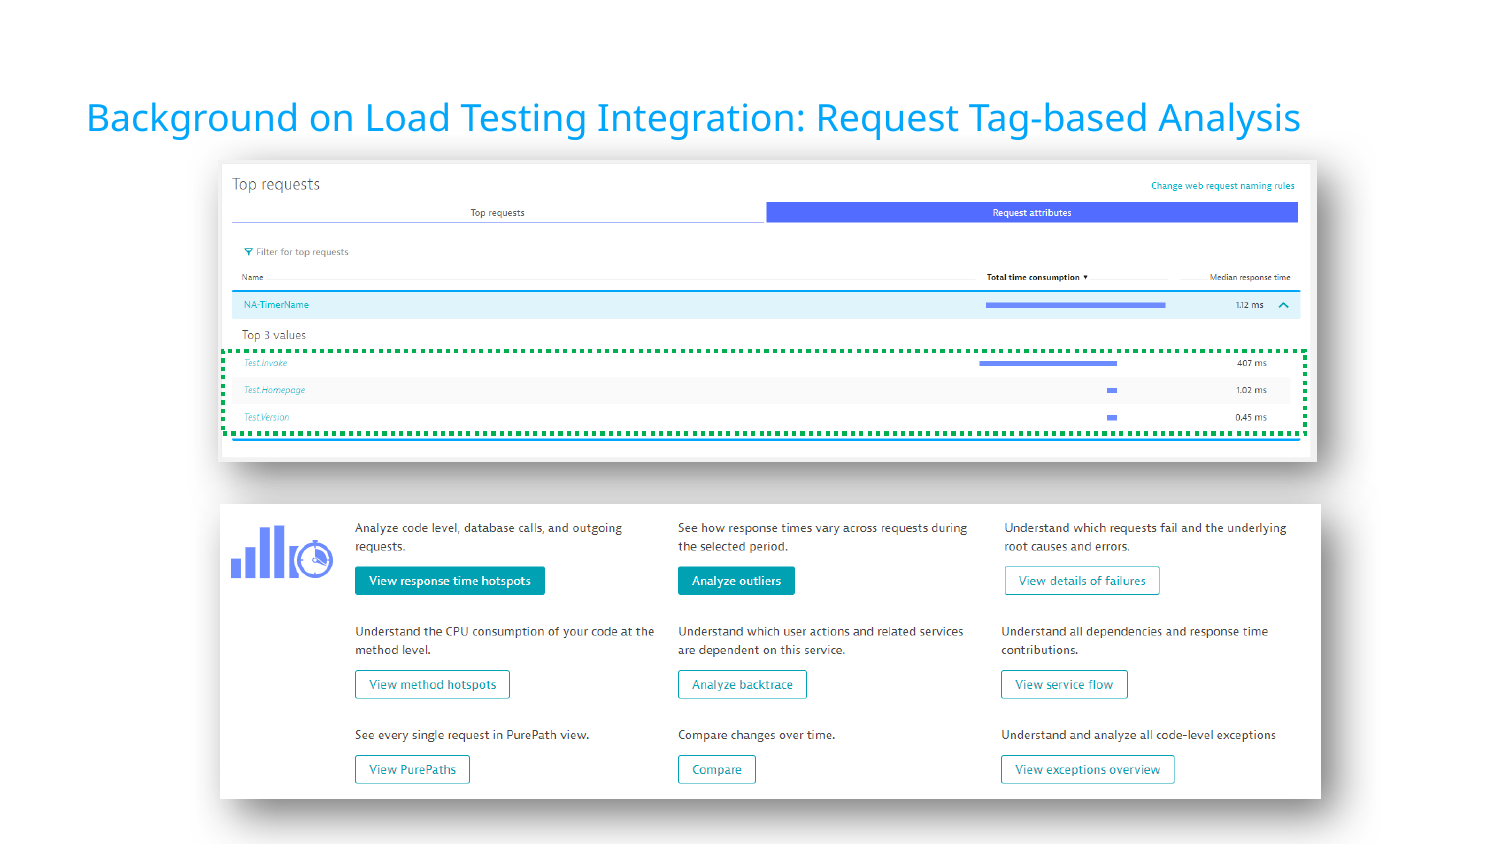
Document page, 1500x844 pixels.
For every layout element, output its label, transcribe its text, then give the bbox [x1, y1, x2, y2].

picture [218, 160, 1317, 462]
picture [220, 504, 1321, 799]
title Background on Load Testing Integration: Request Tag-based Analysis [85, 70, 1412, 153]
